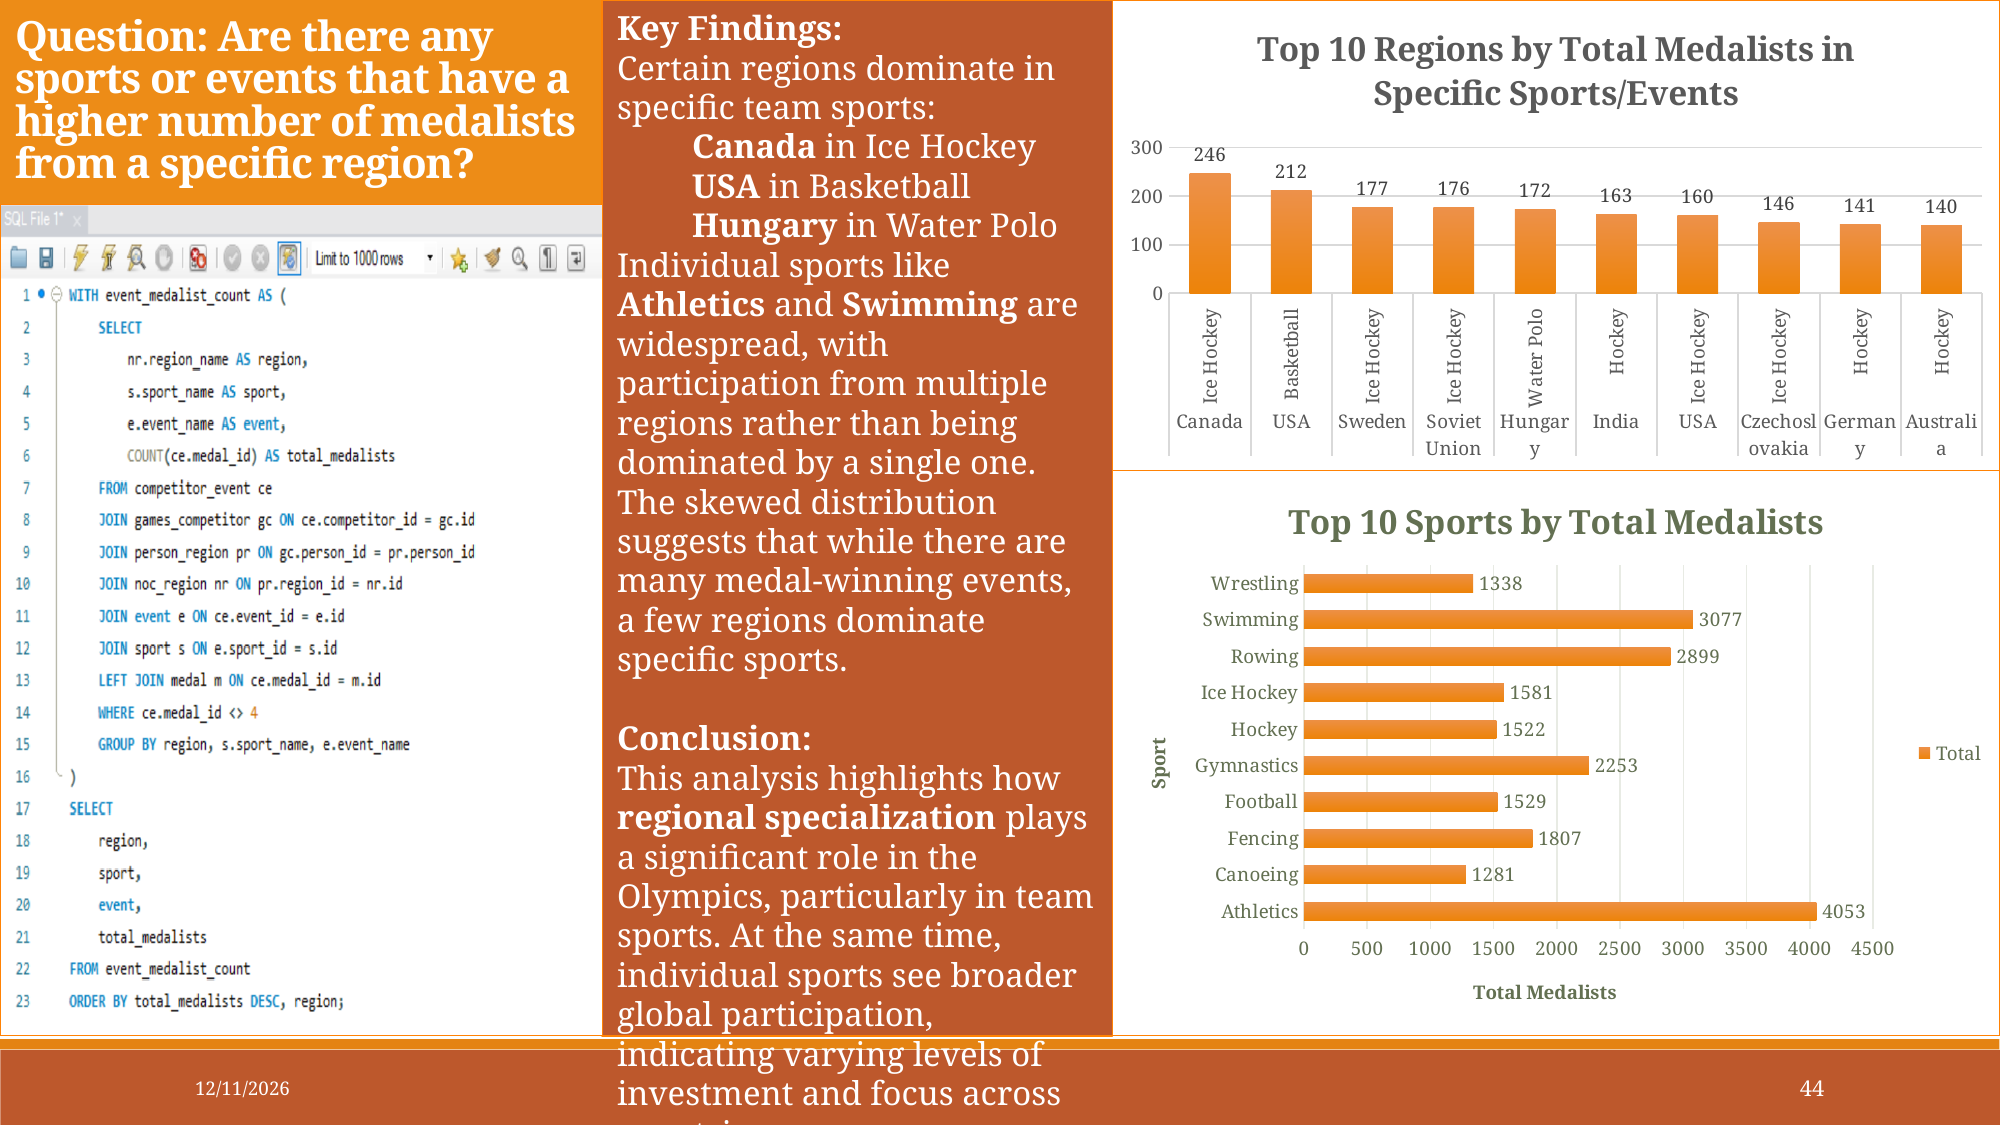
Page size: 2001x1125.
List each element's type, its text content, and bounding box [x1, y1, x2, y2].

text_box Question: Are there any sports or events that have a higher number of medalists from a specific region? [0, 0, 602, 203]
chart [1112, 0, 2000, 1037]
picture [0, 204, 603, 1037]
text_box Key Findings: Certain regions dominate in specific team sports: Canada in Ice Hockey USA in Basketball Hungary in Water Polo Individual sports like Athletics and Swimming are widespread, with participation from multiple regions rather than being dominated by a single one. The skewed distribution suggests that while there are many medal-winning events, a few regions dominate specific sports. Conclusion: This analysis highlights how regional specialization plays a significant role in the Olympics, particularly in team sports. At the same time, individual sports see broader global participation, indicating varying levels of investment and focus across countries. [602, 0, 1110, 1036]
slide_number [180, 1059, 586, 1120]
slide_number 44 [1624, 1059, 1840, 1120]
